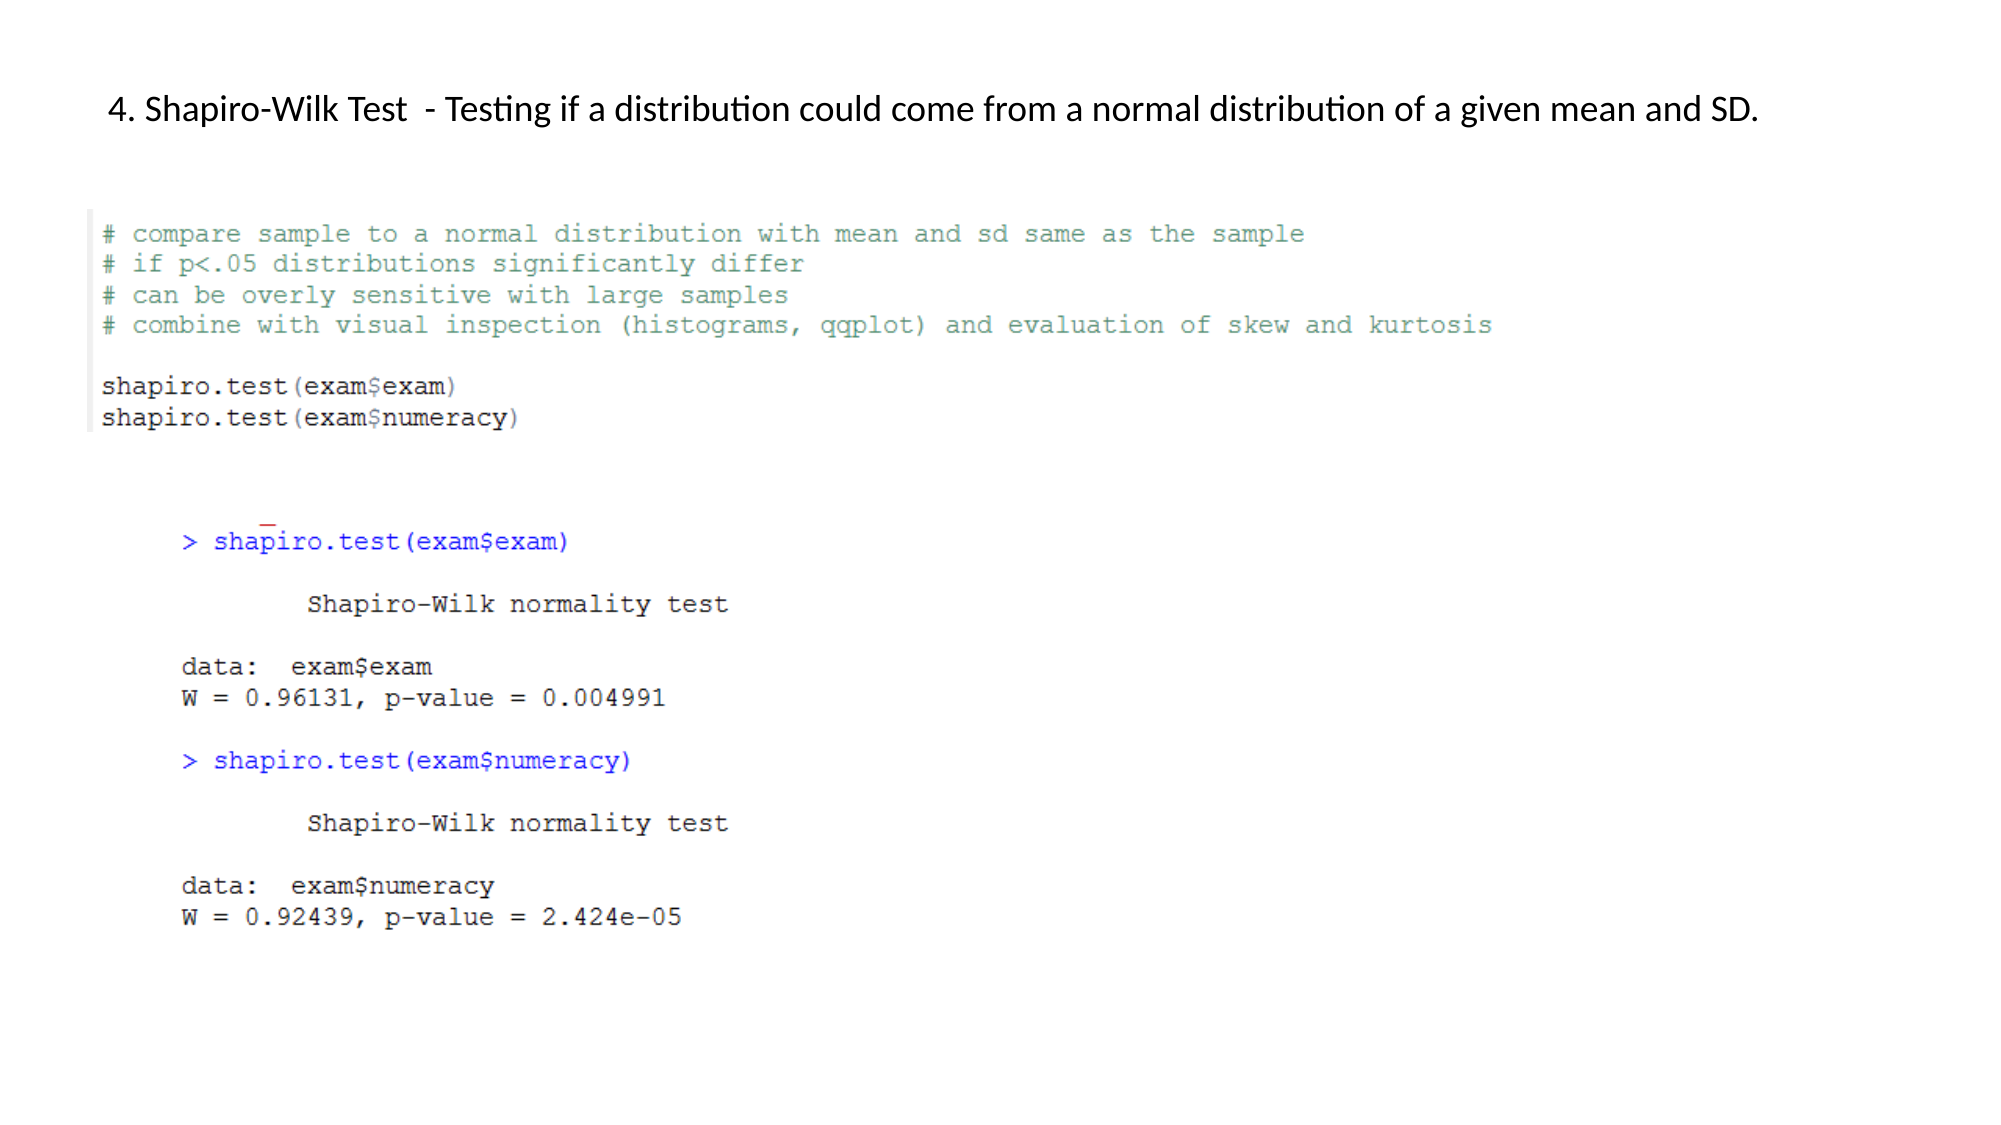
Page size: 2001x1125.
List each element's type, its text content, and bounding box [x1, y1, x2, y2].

text_box 4. Shapiro-Wilk Test - Testing if a distribution could come from a normal distribution of a given mean and SD. [93, 76, 1786, 136]
picture [171, 523, 804, 969]
picture [87, 209, 1562, 432]
